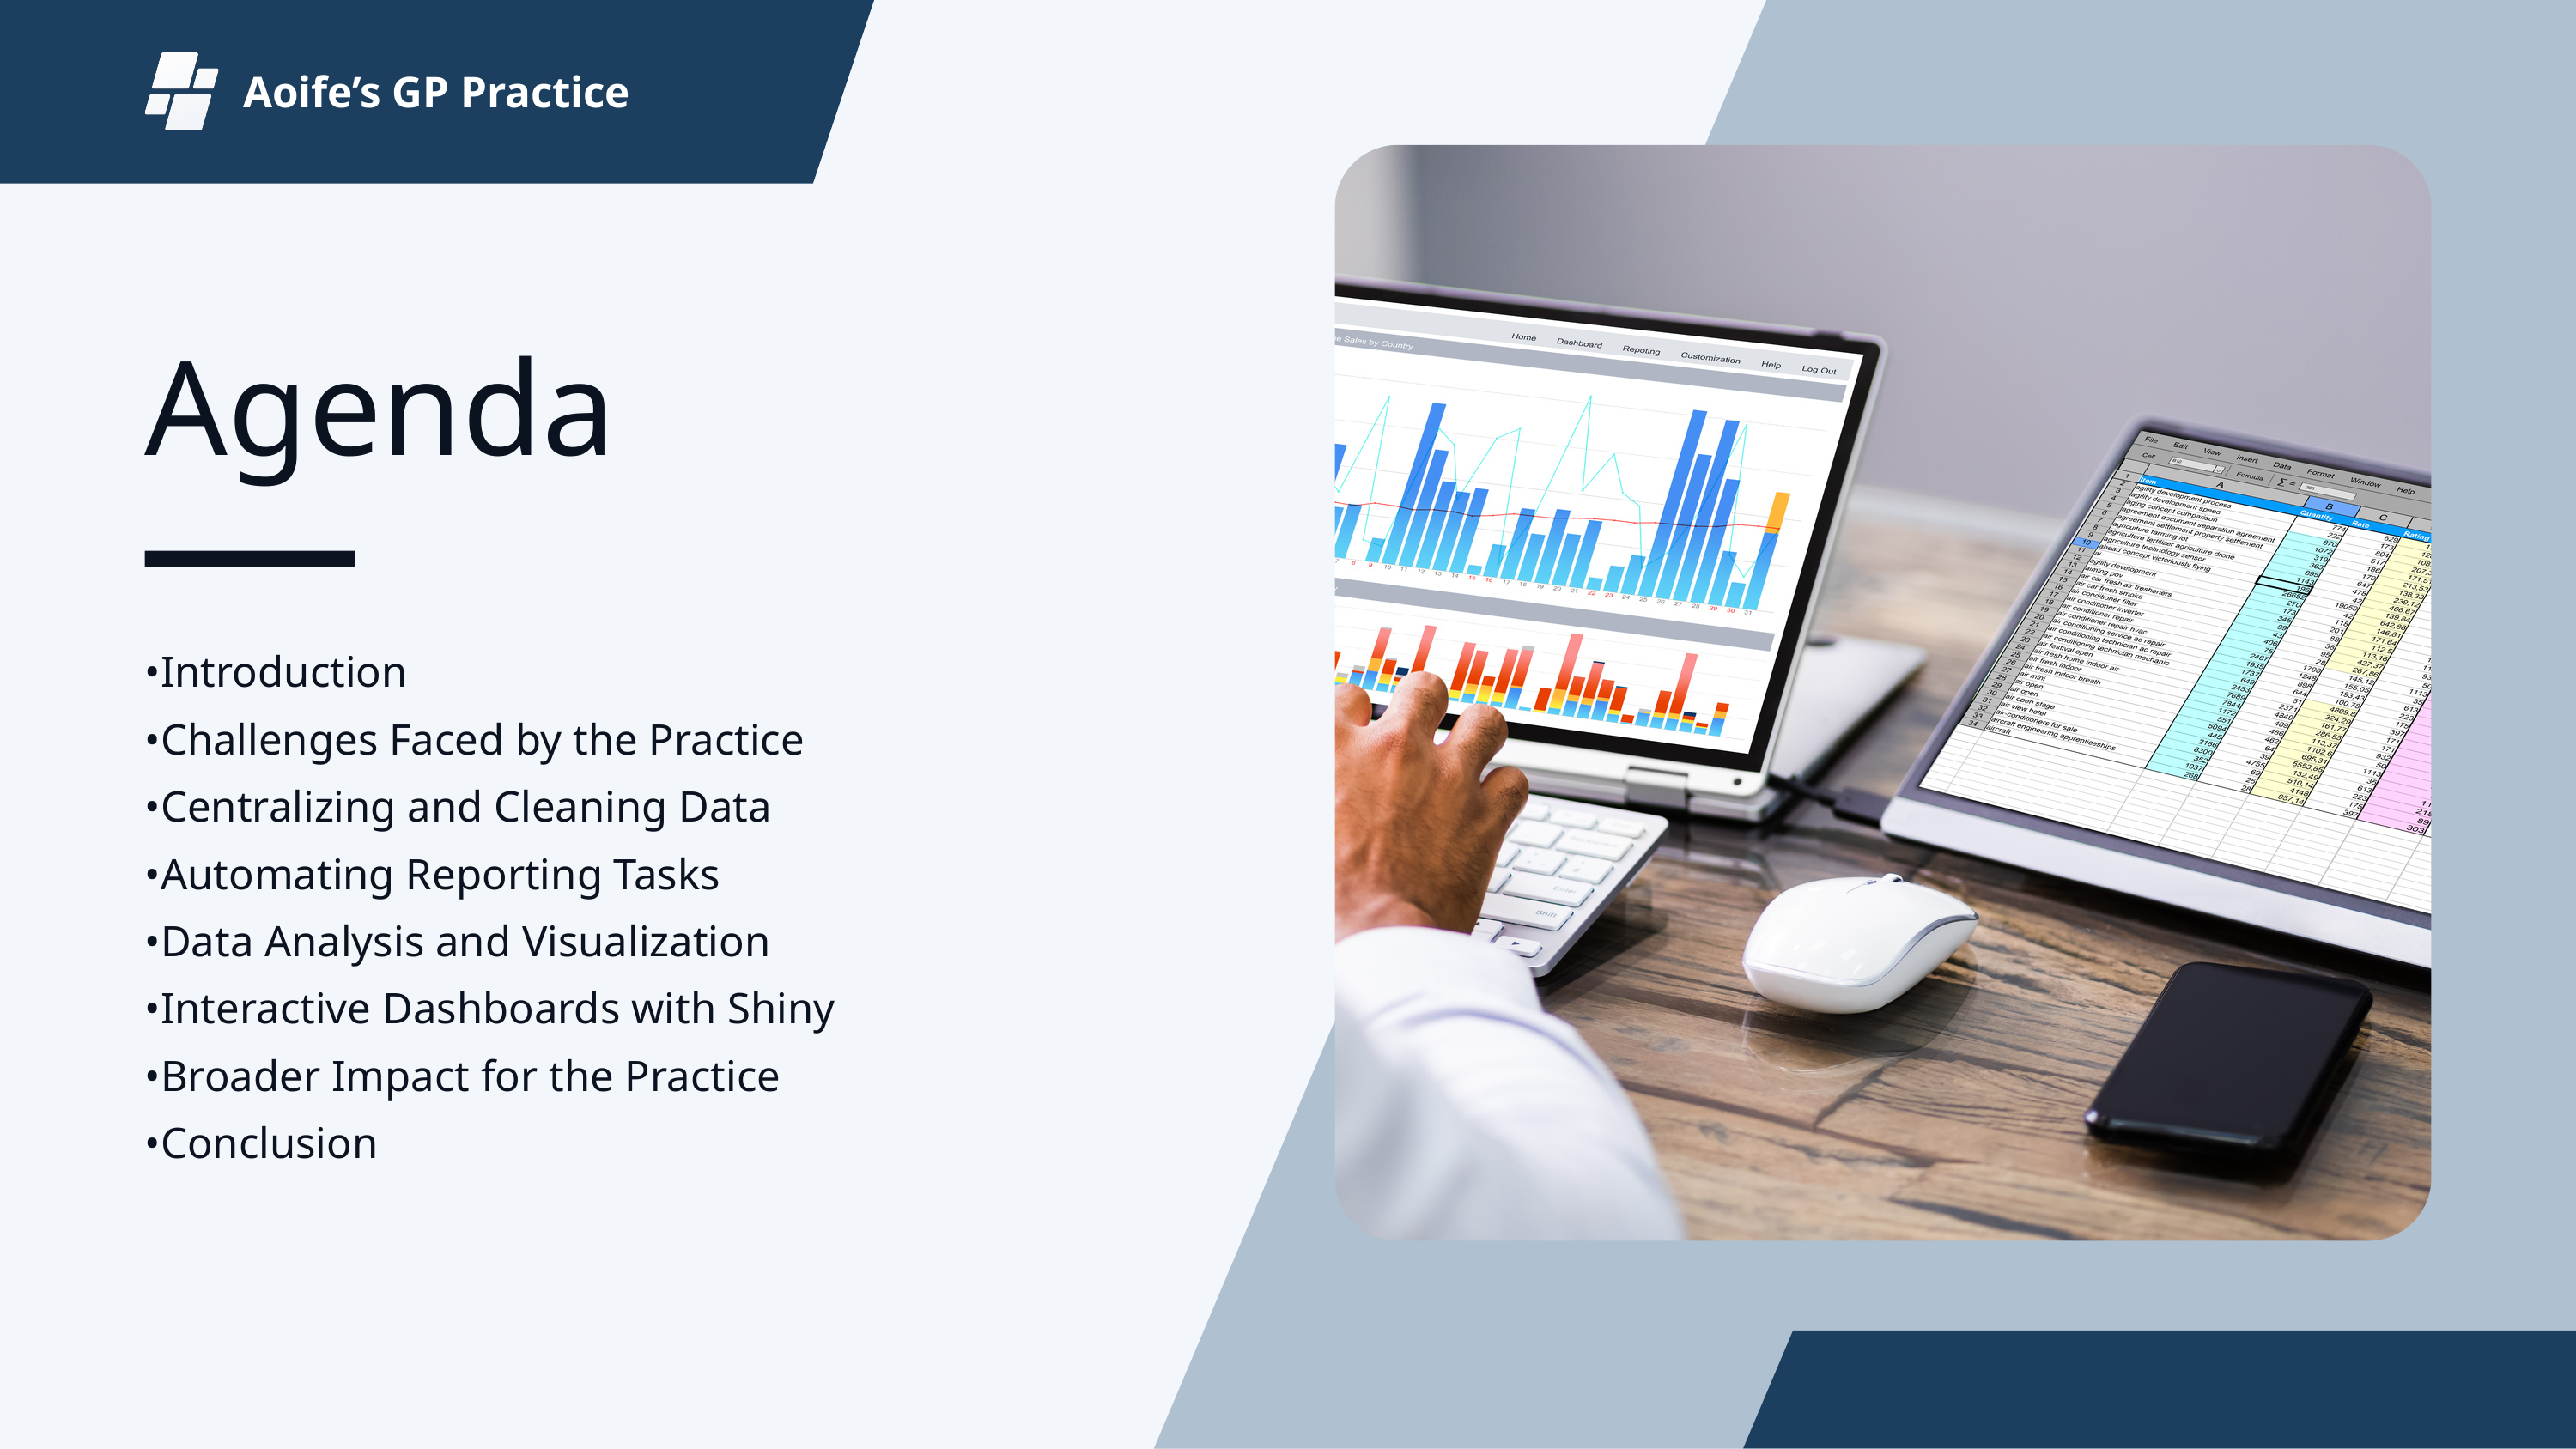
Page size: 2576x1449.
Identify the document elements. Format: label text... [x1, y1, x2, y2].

text_box Agenda [144, 312, 1148, 482]
text_box •Introduction •Challenges Faced by the Practice •Centralizing and Cleaning Data •Automating Reporting Tasks •Data Analysis and Visualization •Interactive Dashboards with Shiny •Broader Impact for the Practice •Conclusion [144, 628, 1148, 1234]
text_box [1742, 1330, 2576, 1449]
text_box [1153, 0, 2576, 1449]
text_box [0, 0, 875, 184]
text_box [1334, 144, 2432, 1241]
